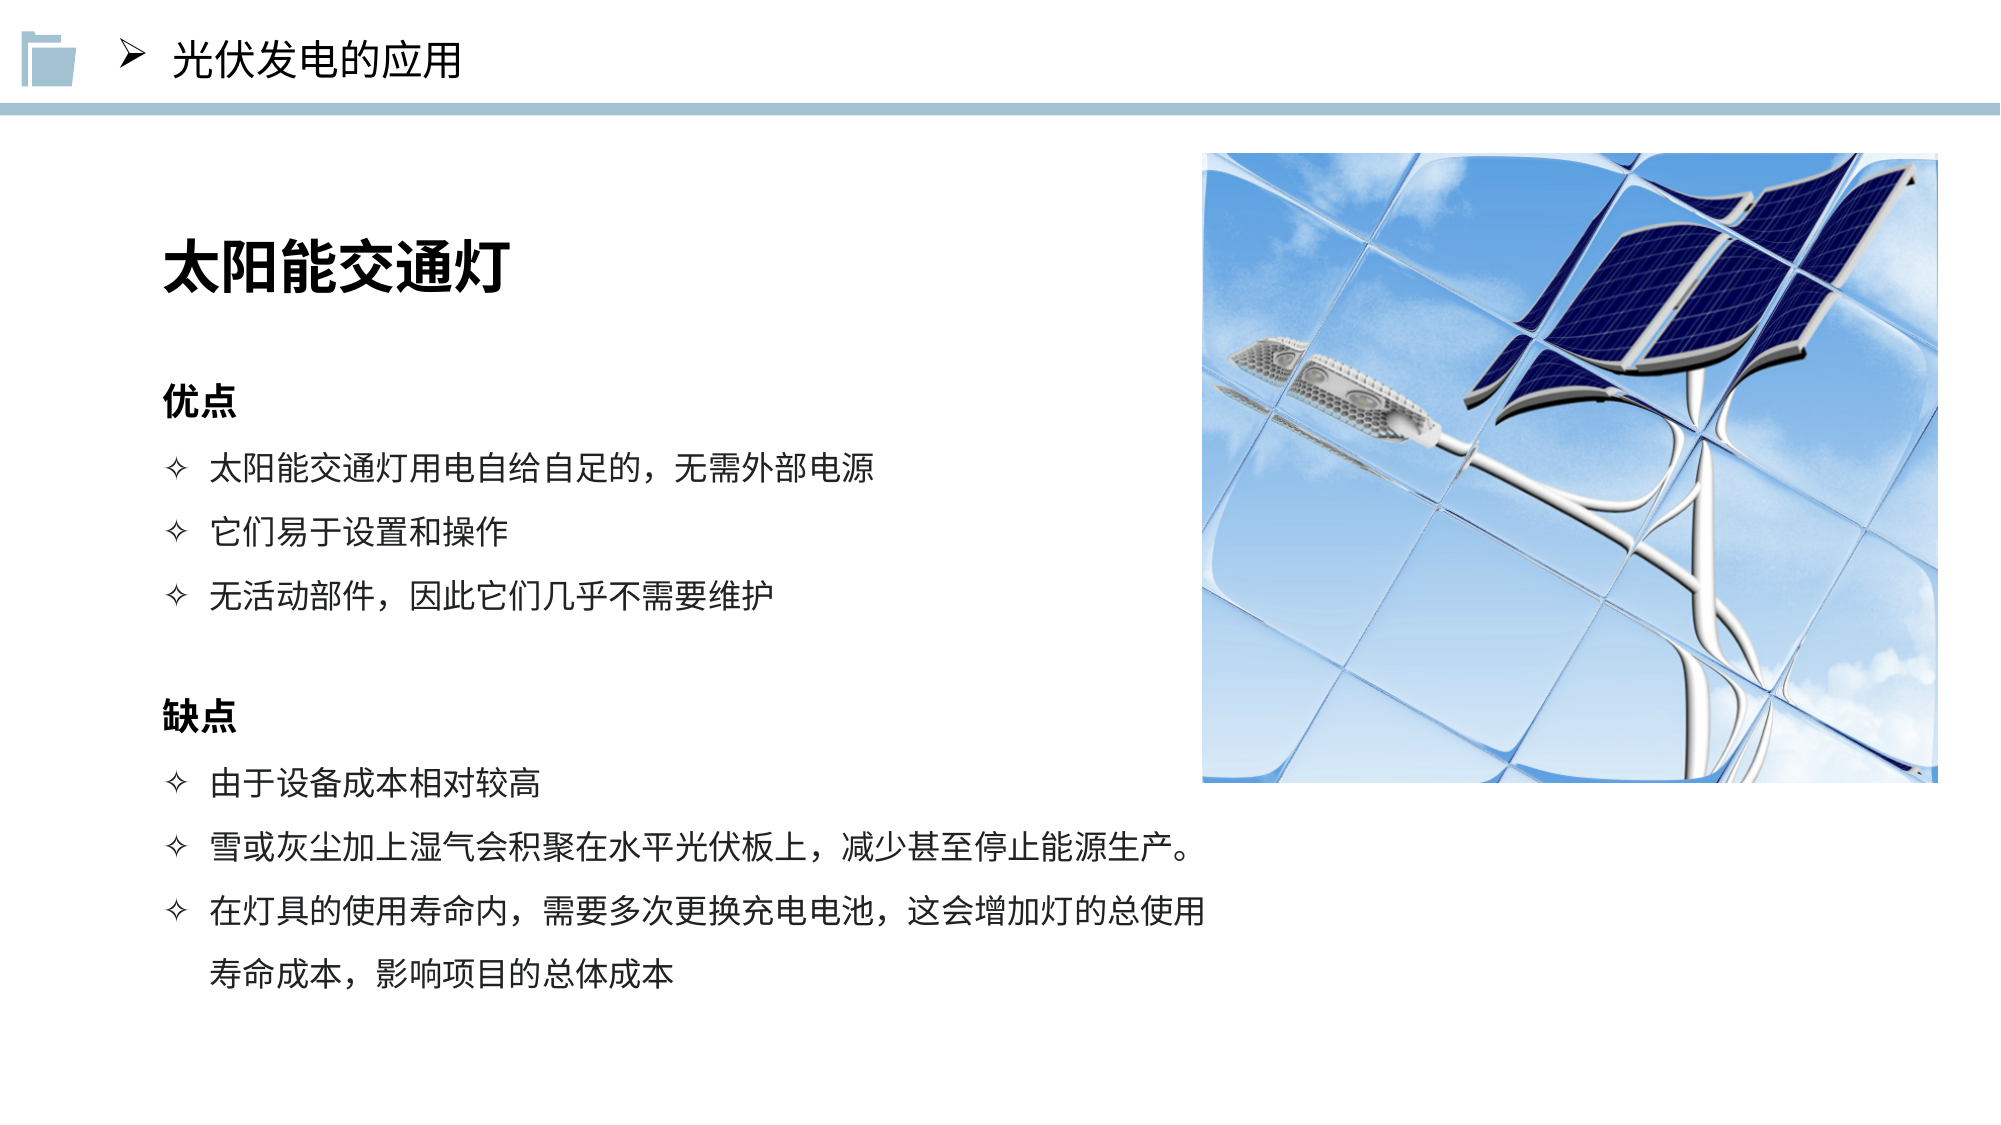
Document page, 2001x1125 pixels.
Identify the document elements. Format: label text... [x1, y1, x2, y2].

text_box 太阳能交通灯 优点 太阳能交通灯用电自给自足的，无需外部电源 它们易于设置和操作 无活动部件，因此它们几乎不需要维护 缺点 由于设备成本相对较高 雪或灰尘加上湿气会积聚在水平光伏板上，减少甚至停止能源生产。 在灯具的使用寿命内，需要多次更换充电电池，这会增加灯的总使用寿命成本，影响项目的总体成本 [119, 160, 1269, 1052]
text_box [0, 102, 2000, 116]
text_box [21, 25, 823, 92]
picture [1202, 153, 1938, 783]
